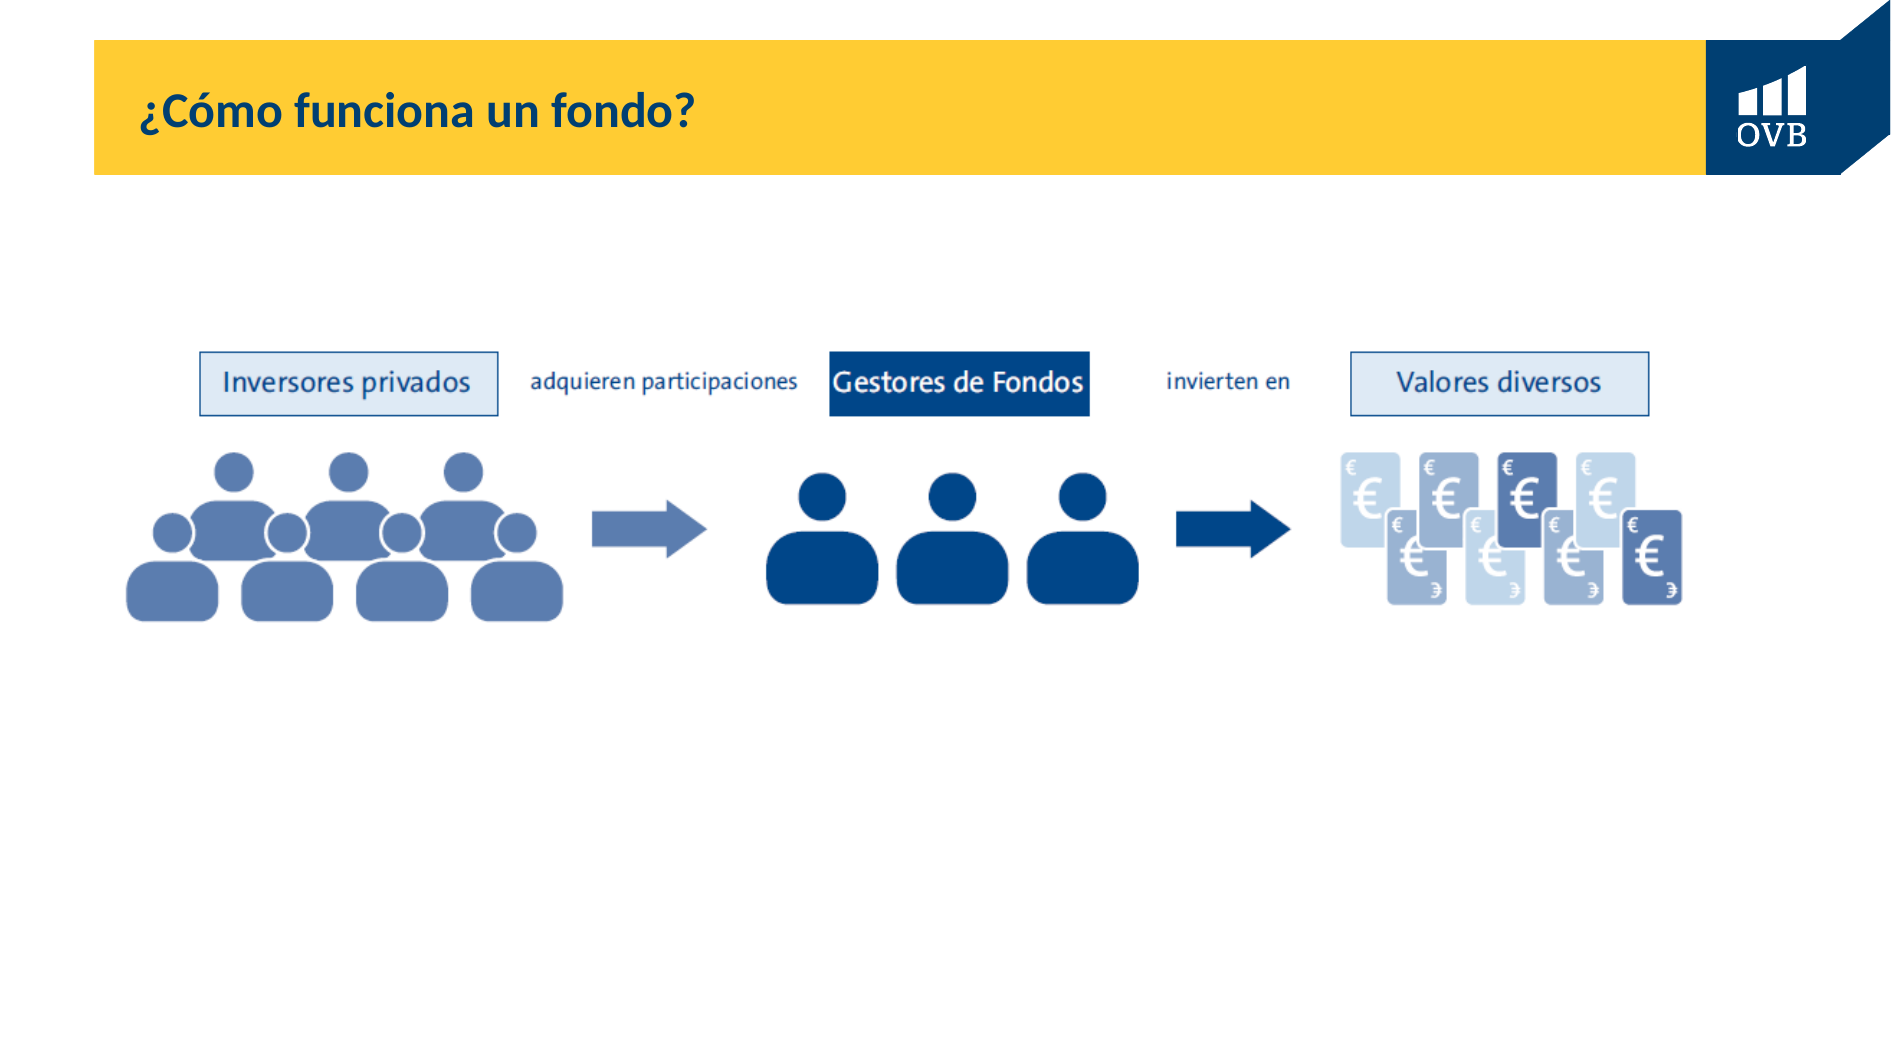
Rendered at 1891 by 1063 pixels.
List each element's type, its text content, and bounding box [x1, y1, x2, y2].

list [106, 271, 1714, 702]
title ¿Cómo funciona un fondo? [94, 40, 1707, 175]
